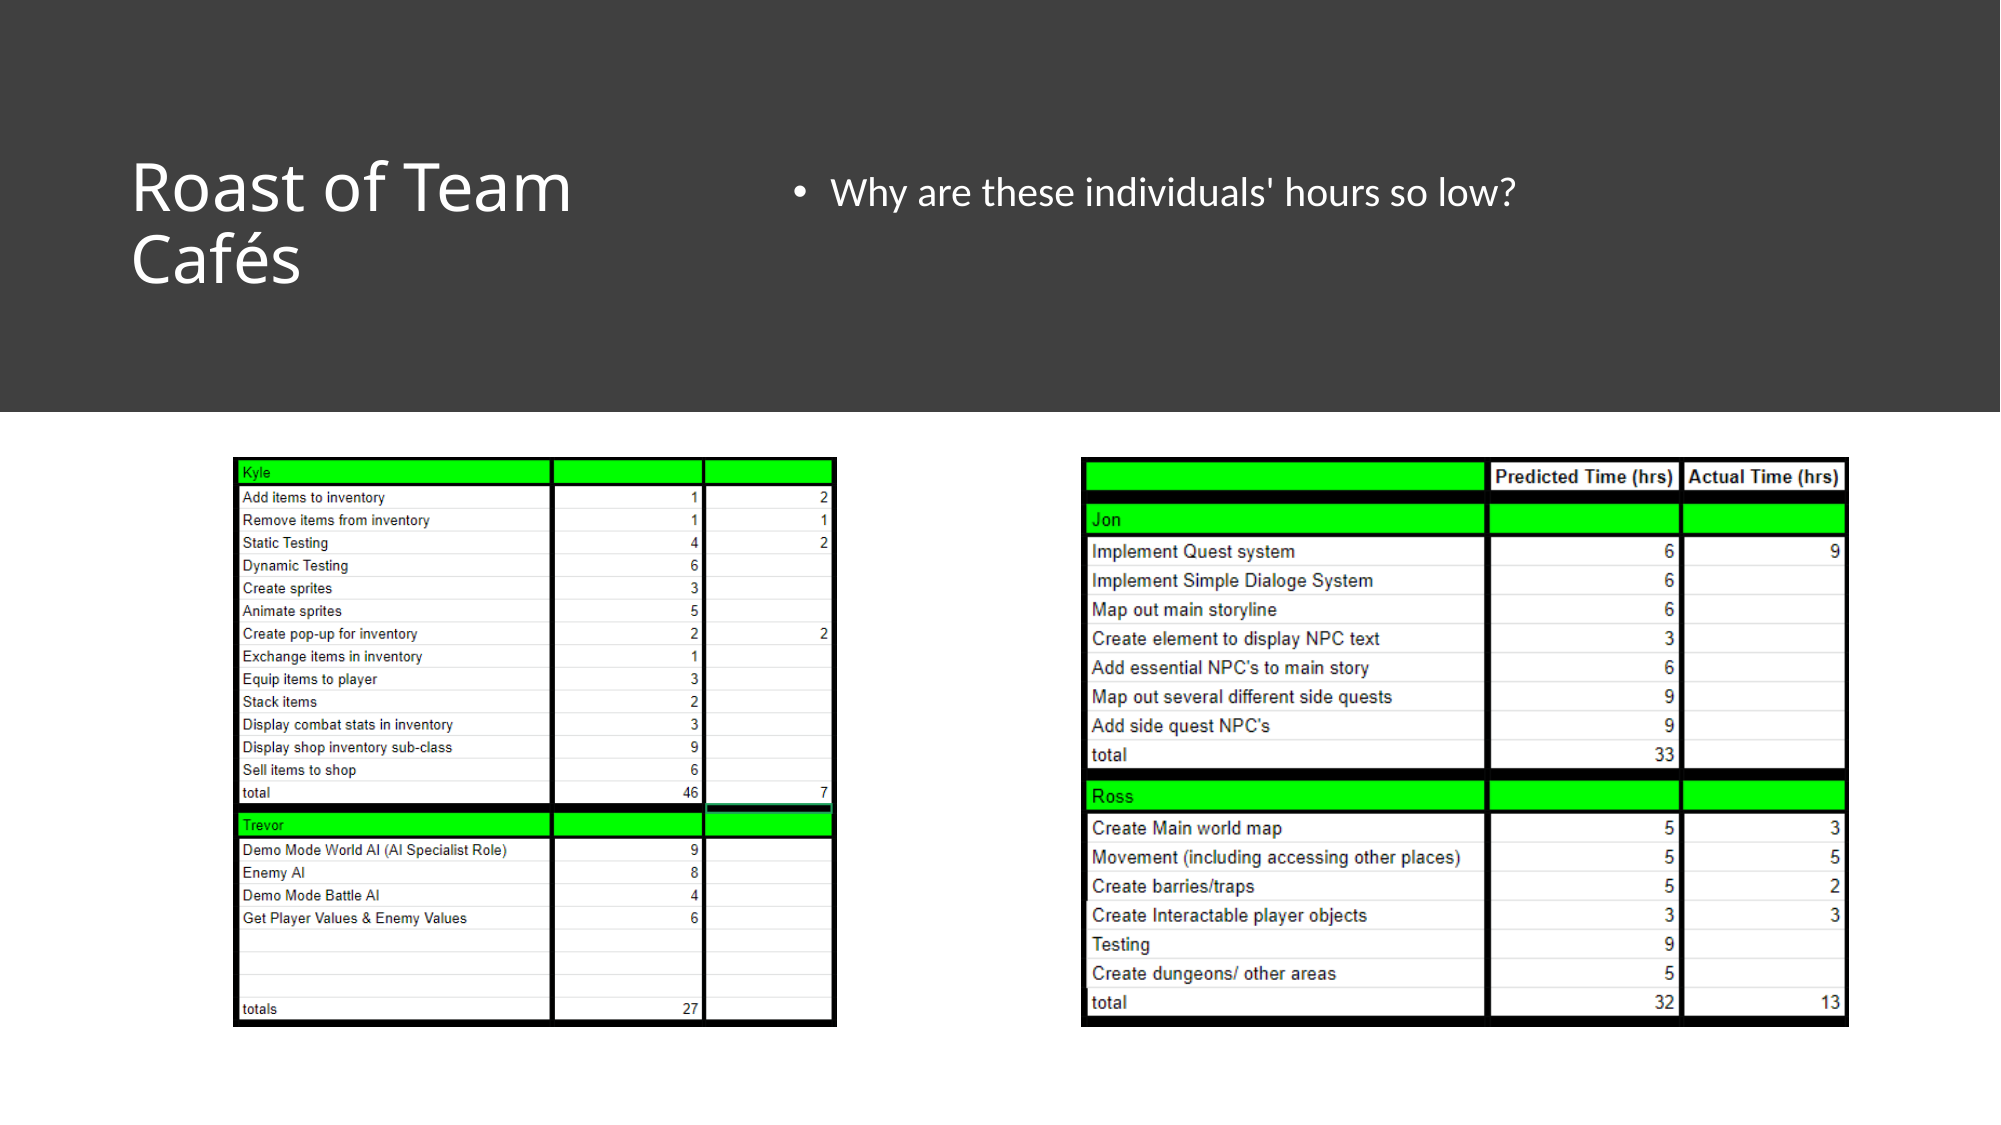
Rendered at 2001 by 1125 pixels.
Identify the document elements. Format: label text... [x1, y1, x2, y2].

title Roast of Team Cafés [115, 71, 715, 381]
picture [233, 457, 837, 1027]
list Why are these individuals' hours so low? [777, 71, 1885, 381]
text_box [0, 0, 2000, 413]
picture [1081, 457, 1849, 1027]
